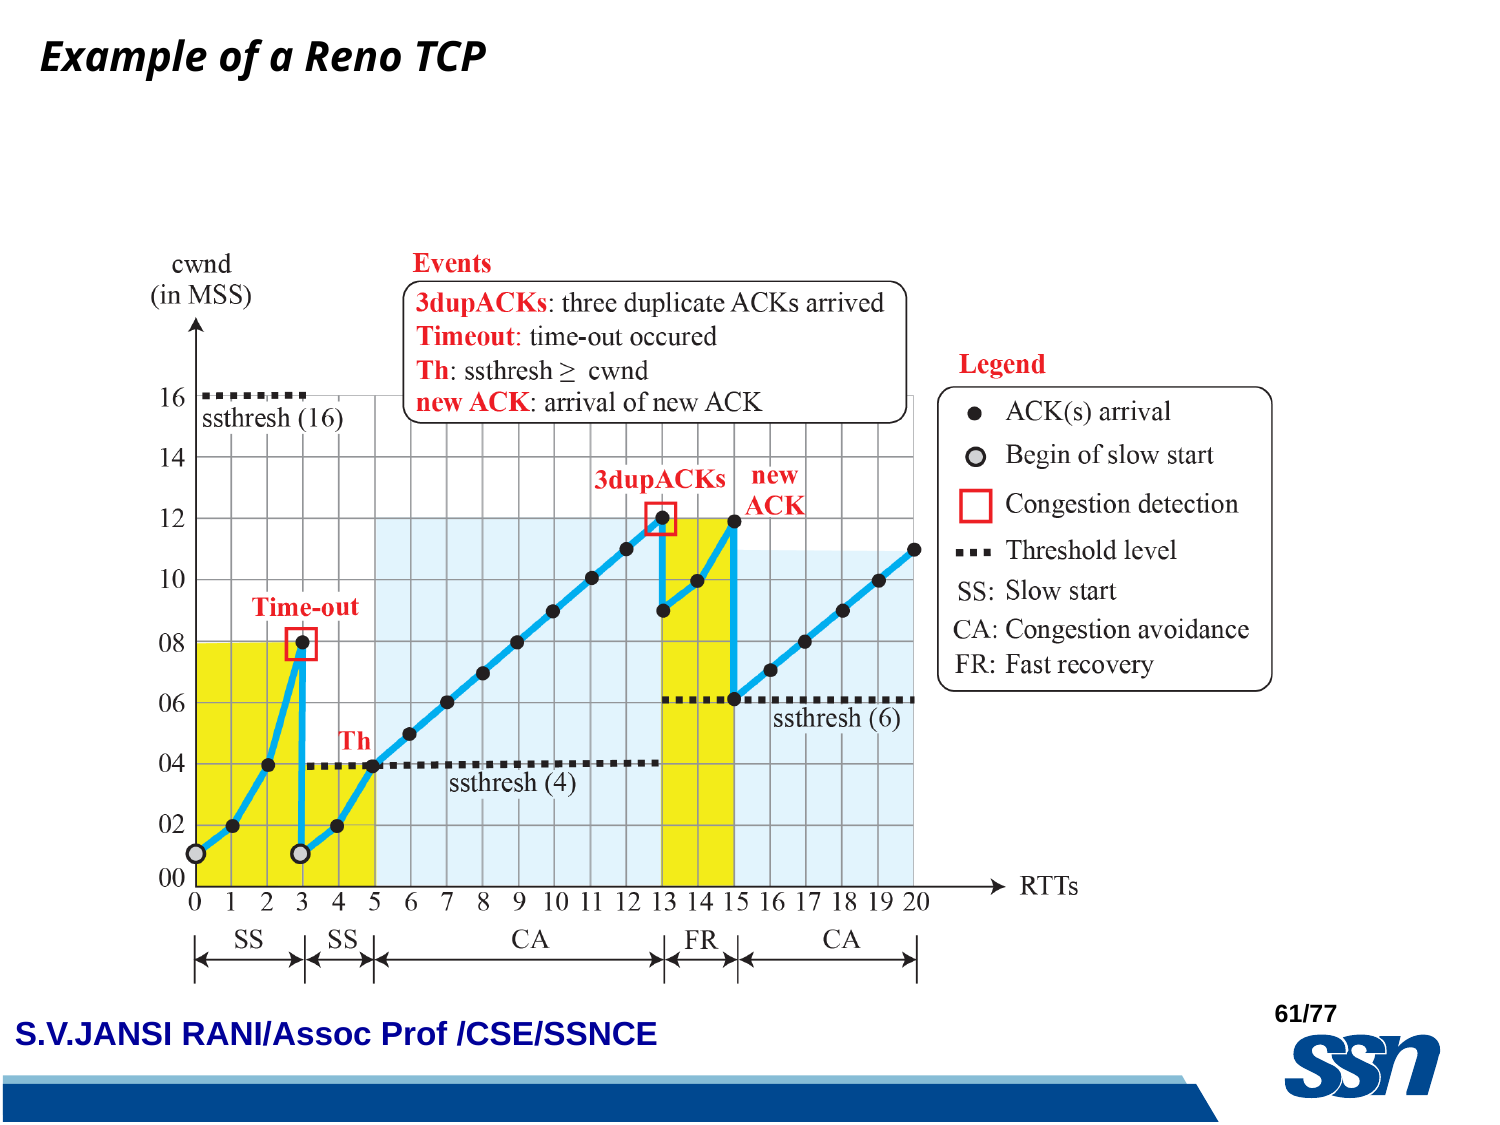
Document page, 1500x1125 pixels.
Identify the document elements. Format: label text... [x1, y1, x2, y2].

picture [149, 249, 1273, 984]
text_box Example of a Reno TCP [24, 22, 1363, 87]
